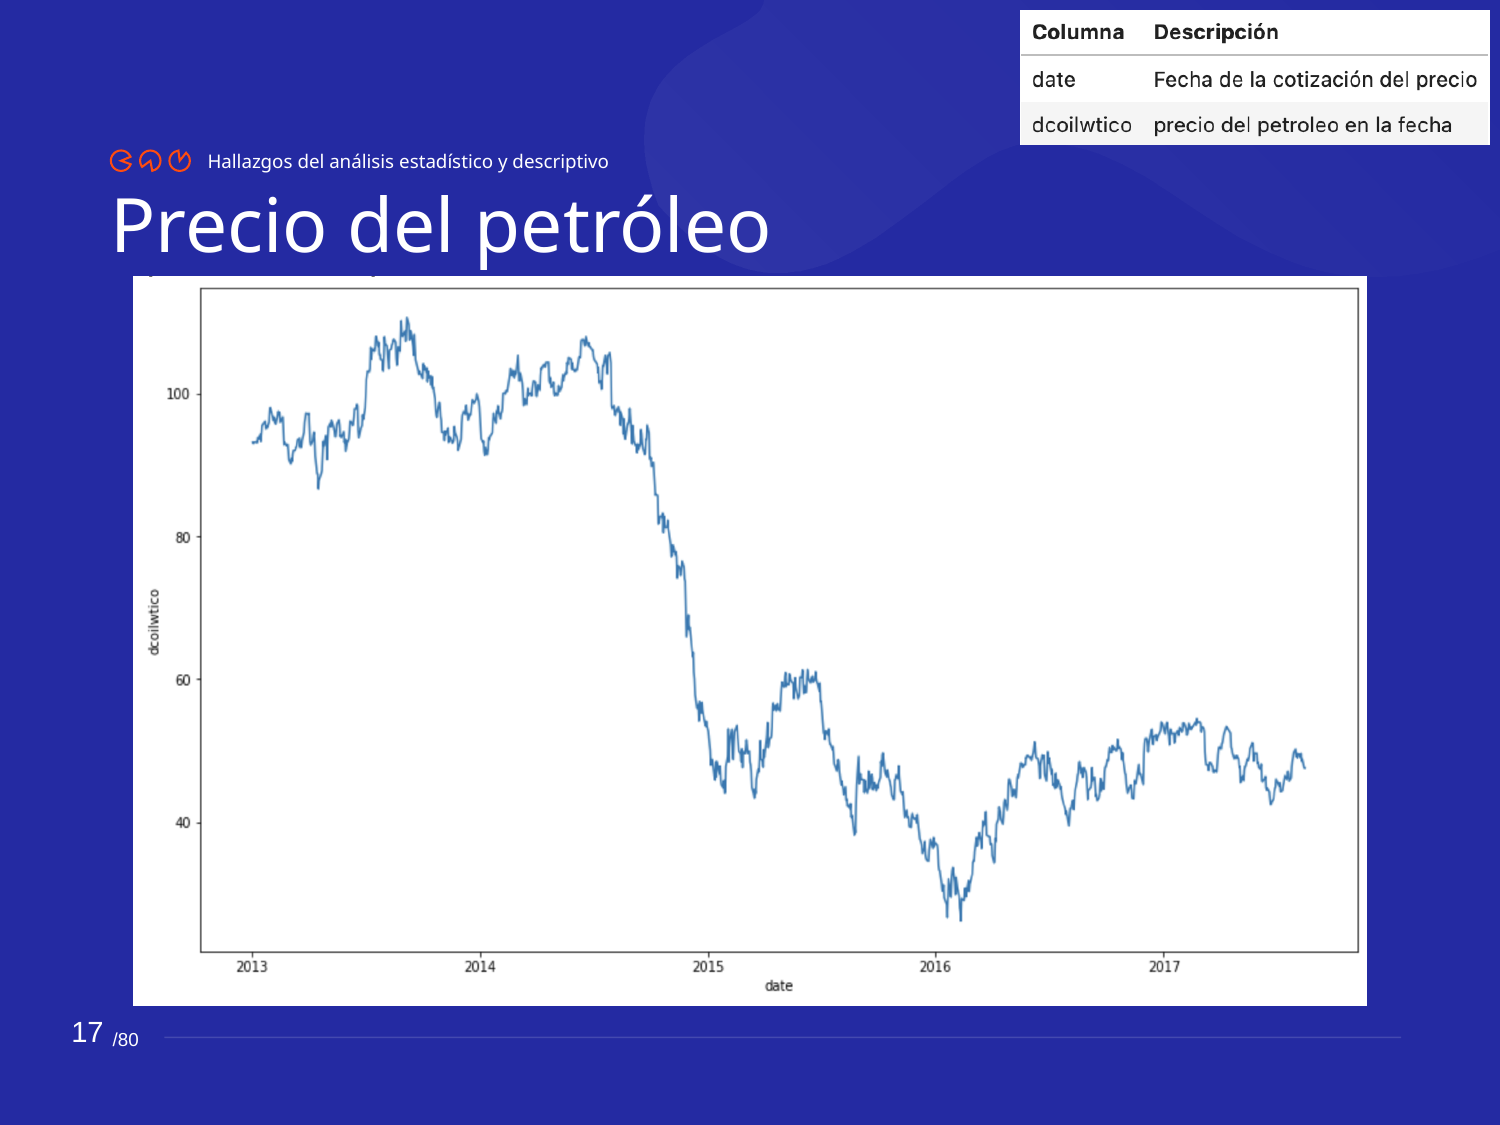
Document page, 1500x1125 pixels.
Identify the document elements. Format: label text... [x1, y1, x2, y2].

text_box [140, 150, 161, 171]
text_box [110, 150, 131, 171]
text_box [644, 0, 1500, 277]
text_box Precio del petróleo [95, 179, 1036, 276]
text_box Hallazgos del análisis estadístico y descriptivo [192, 144, 657, 201]
picture [132, 276, 1368, 1006]
text_box [169, 150, 190, 171]
picture [1019, 10, 1490, 146]
